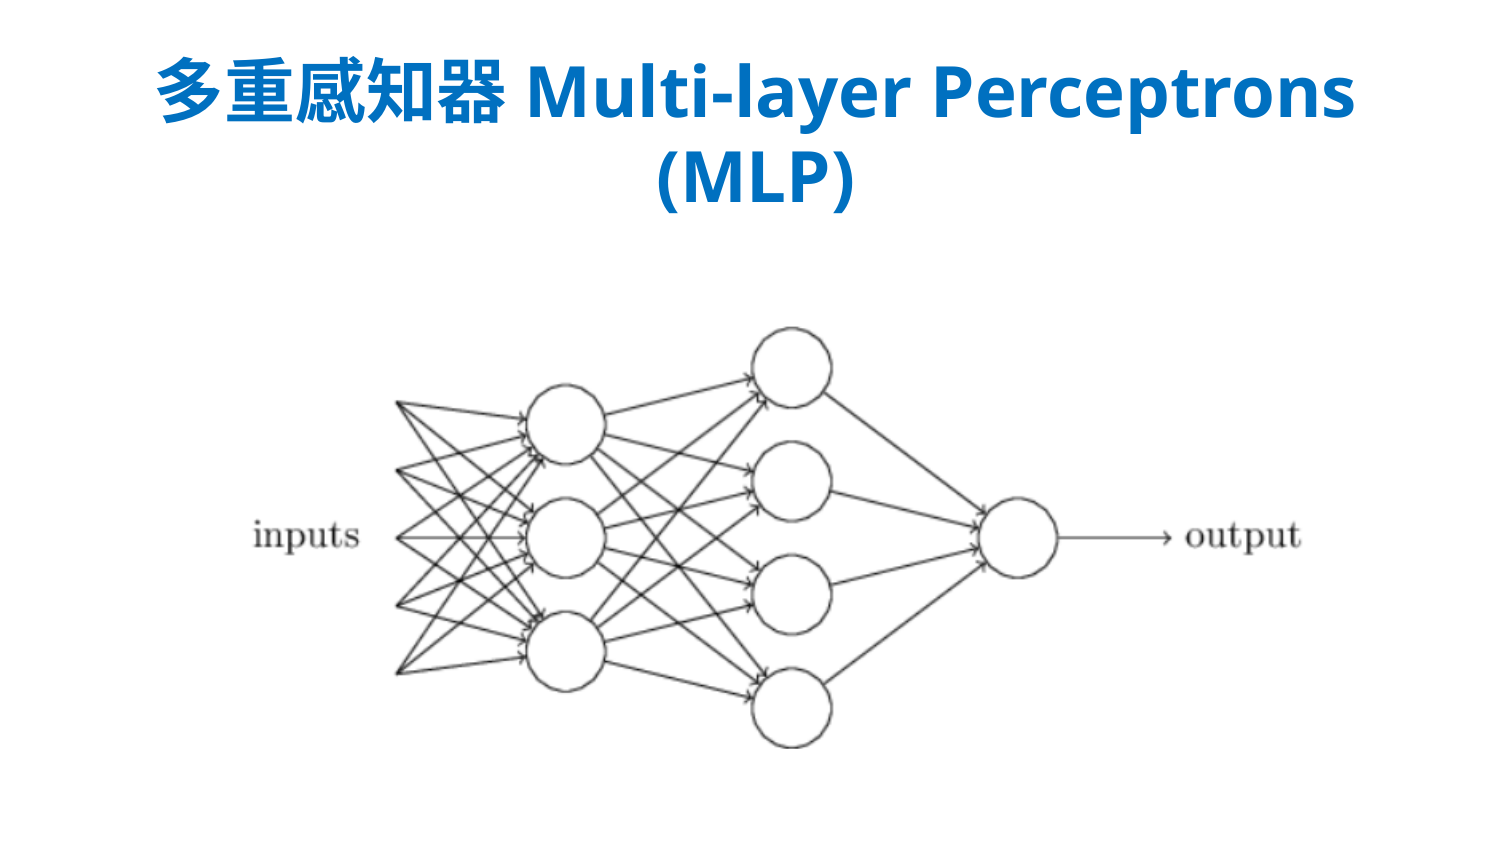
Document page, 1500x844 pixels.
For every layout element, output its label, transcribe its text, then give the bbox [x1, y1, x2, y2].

picture [218, 303, 1364, 765]
title 多重感知器Multi-layer Perceptrons (MLP) [76, 29, 1436, 233]
